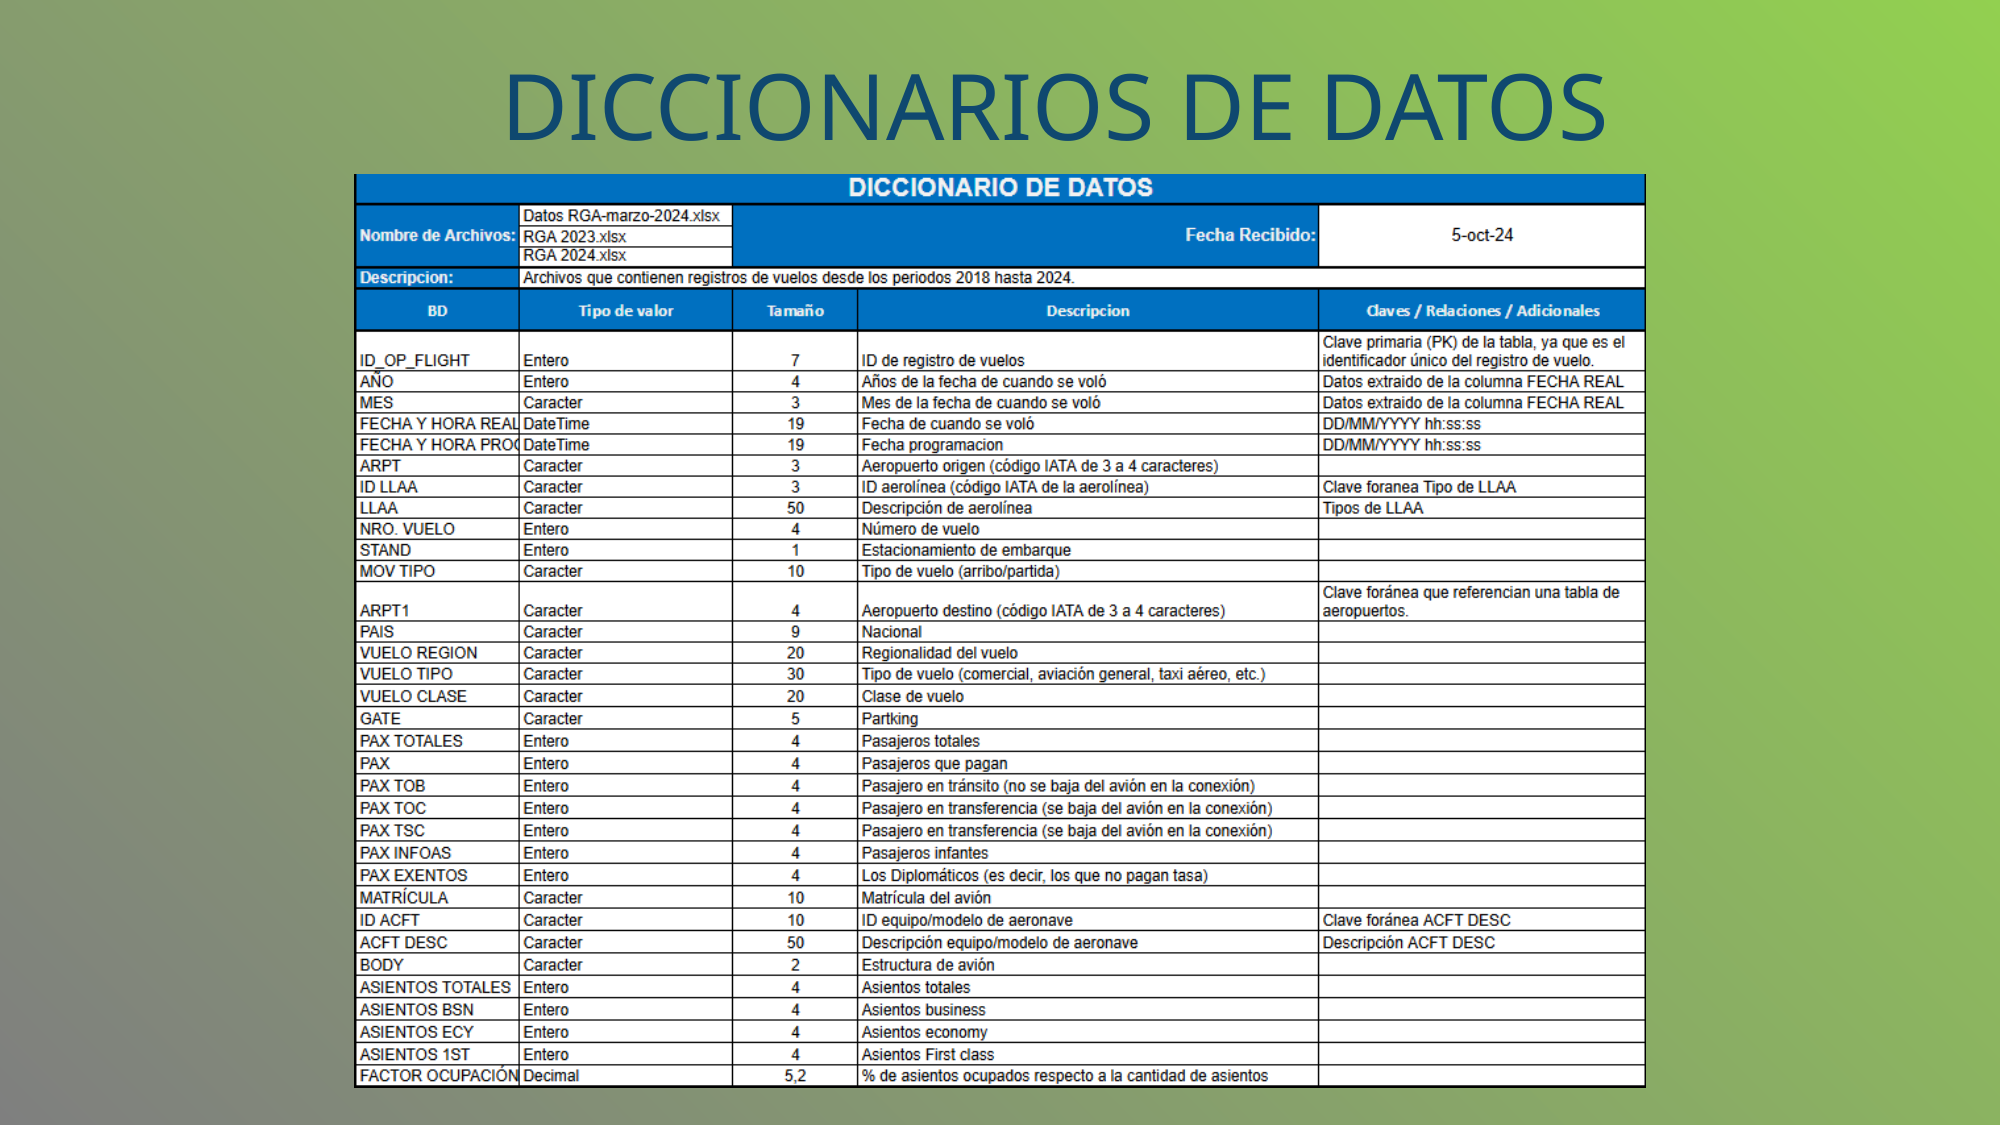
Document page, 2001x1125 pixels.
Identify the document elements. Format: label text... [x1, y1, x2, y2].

title DICCIONARIOS DE DATOS [424, 4, 1687, 204]
picture [354, 174, 1646, 1088]
